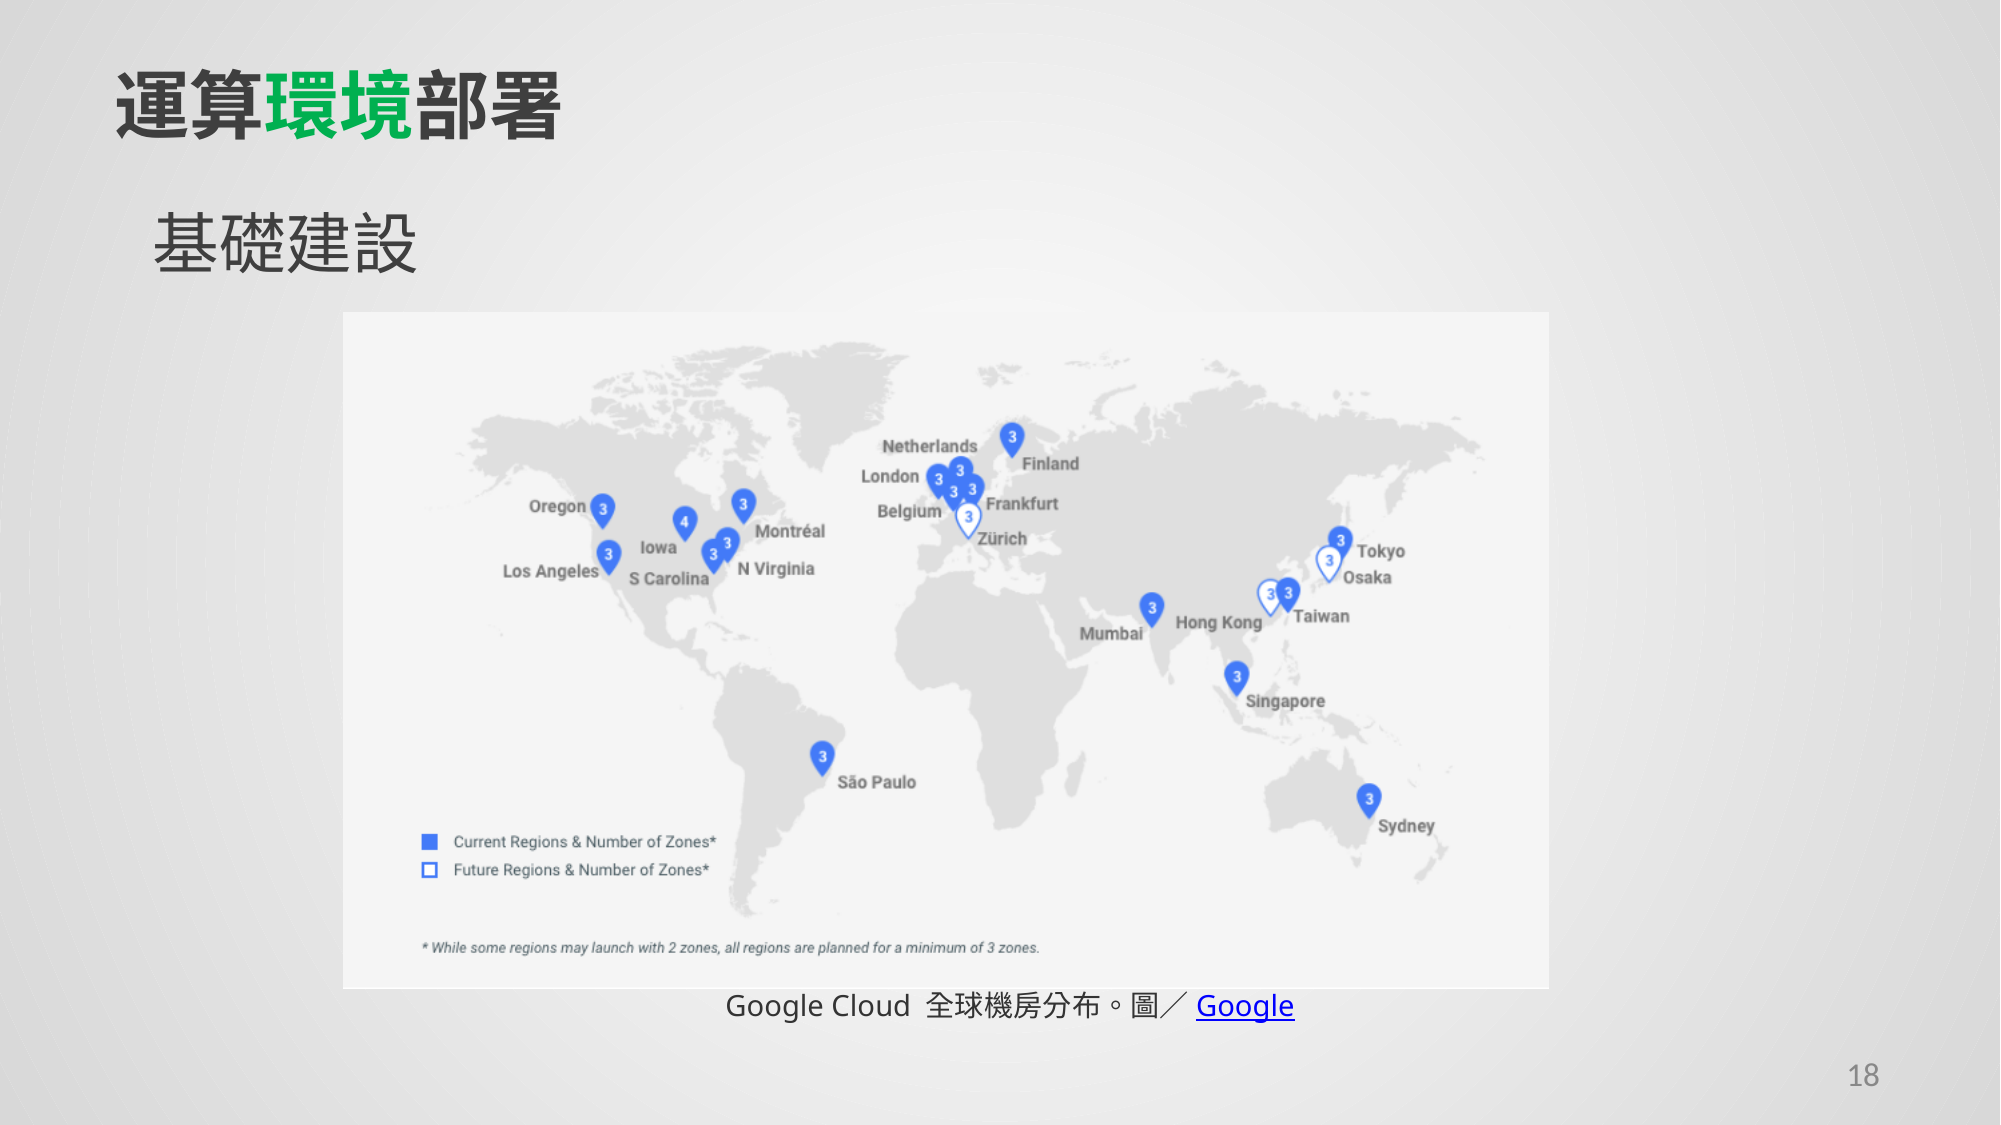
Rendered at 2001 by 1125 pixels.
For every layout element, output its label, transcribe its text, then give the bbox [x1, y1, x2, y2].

picture [342, 312, 1549, 989]
title 運算環境部署 [99, 45, 1900, 162]
list 基礎建設 [99, 186, 1900, 1005]
slide_number 18 [1433, 1042, 1900, 1103]
text_box Google Cloud 全球機房分布。圖／Google [710, 997, 1310, 1035]
